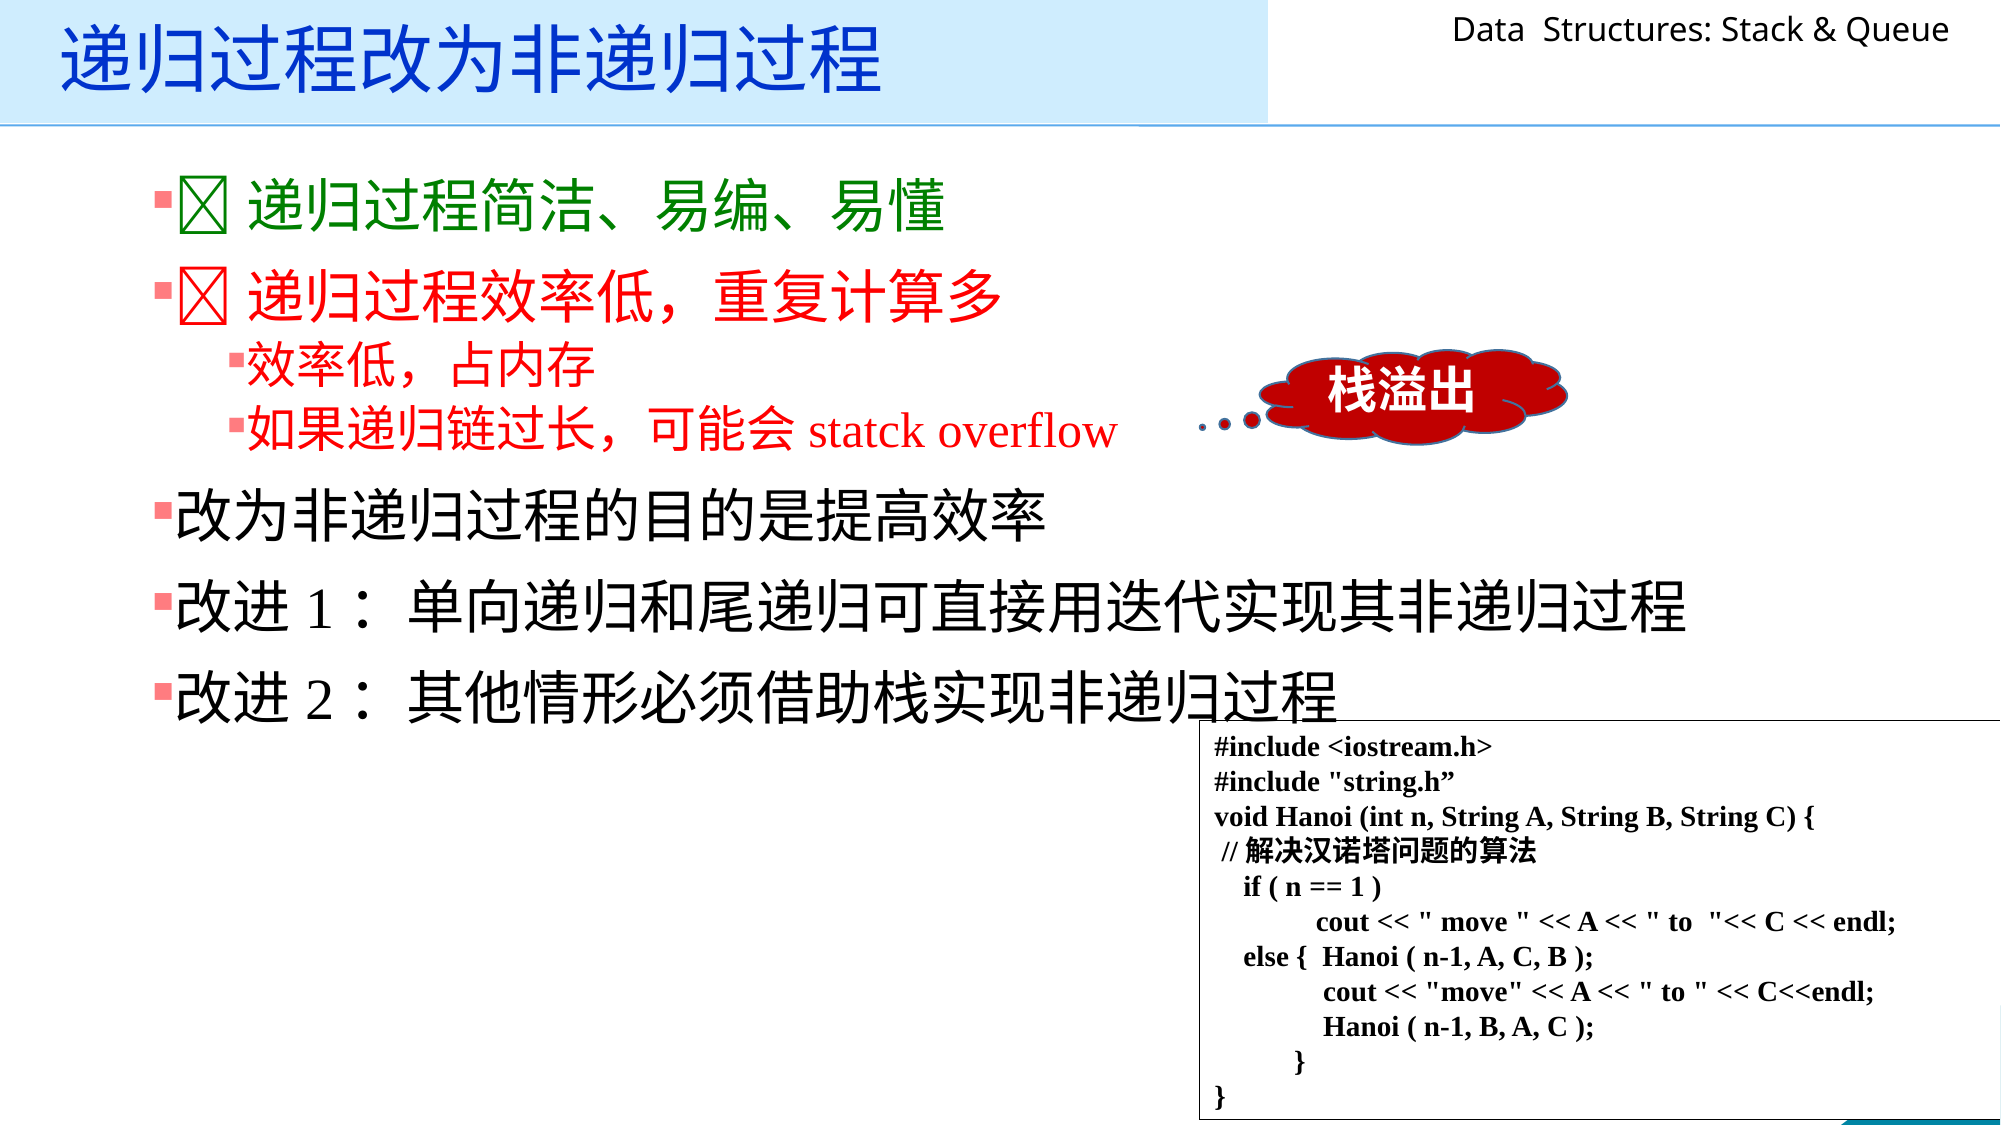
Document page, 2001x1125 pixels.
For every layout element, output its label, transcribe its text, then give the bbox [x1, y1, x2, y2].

text_box 栈溢出 [1198, 423, 1207, 431]
text_box 栈溢出 [1218, 417, 1232, 431]
text_box 栈溢出 [1243, 411, 1261, 430]
list 递归过程简洁、易编、易懂 递归过程效率低，重复计算多 效率低，占内存 如果递归链过长，可能会statck overflow 改为非递归过程的目的是提高效率 改进1：单向递归和尾递归可直接用迭代实现其非递归过程 改进2：其他情形必须借助栈实现非递归过程 [137, 161, 1863, 1014]
text_box 栈溢出 [1258, 349, 1569, 446]
title 递归过程改为非递归过程 [43, 7, 1769, 121]
text_box #include <iostream.h> #include "string.h” void Hanoi (int n, String A, String B, String C) { //解决汉诺塔问题的算法 if ( n == 1 ) cout << " move " << A << " to "<< C << endl; else { Hanoi ( n-1, A, C, B ); cout << "move" << A << " to " << C<<endl; Hanoi ( n-1, B, A, C ); } } [1199, 720, 2000, 1120]
